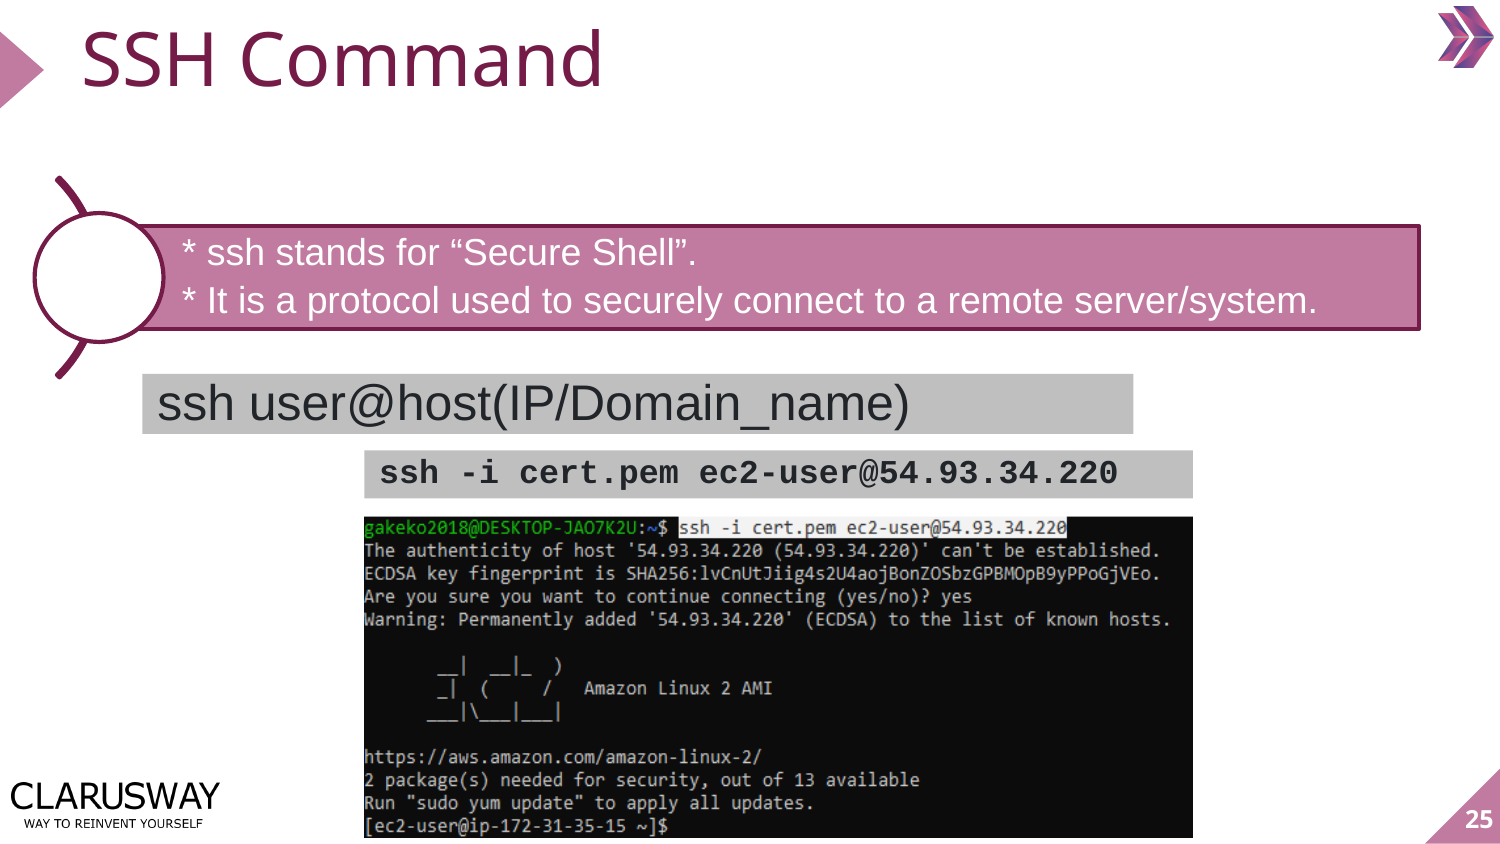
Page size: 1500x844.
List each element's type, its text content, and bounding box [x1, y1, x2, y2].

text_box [0, 136, 1420, 419]
picture [363, 514, 1194, 838]
picture [11, 782, 220, 828]
picture [1438, 6, 1494, 68]
text_box ssh -i cert.pem ec2-user@54.93.34.220 [364, 450, 1193, 499]
title SSH Command [81, 28, 1299, 132]
slide_number 25 [1418, 760, 1494, 838]
text_box ssh user@host(IP/Domain_name) [142, 430, 1134, 434]
